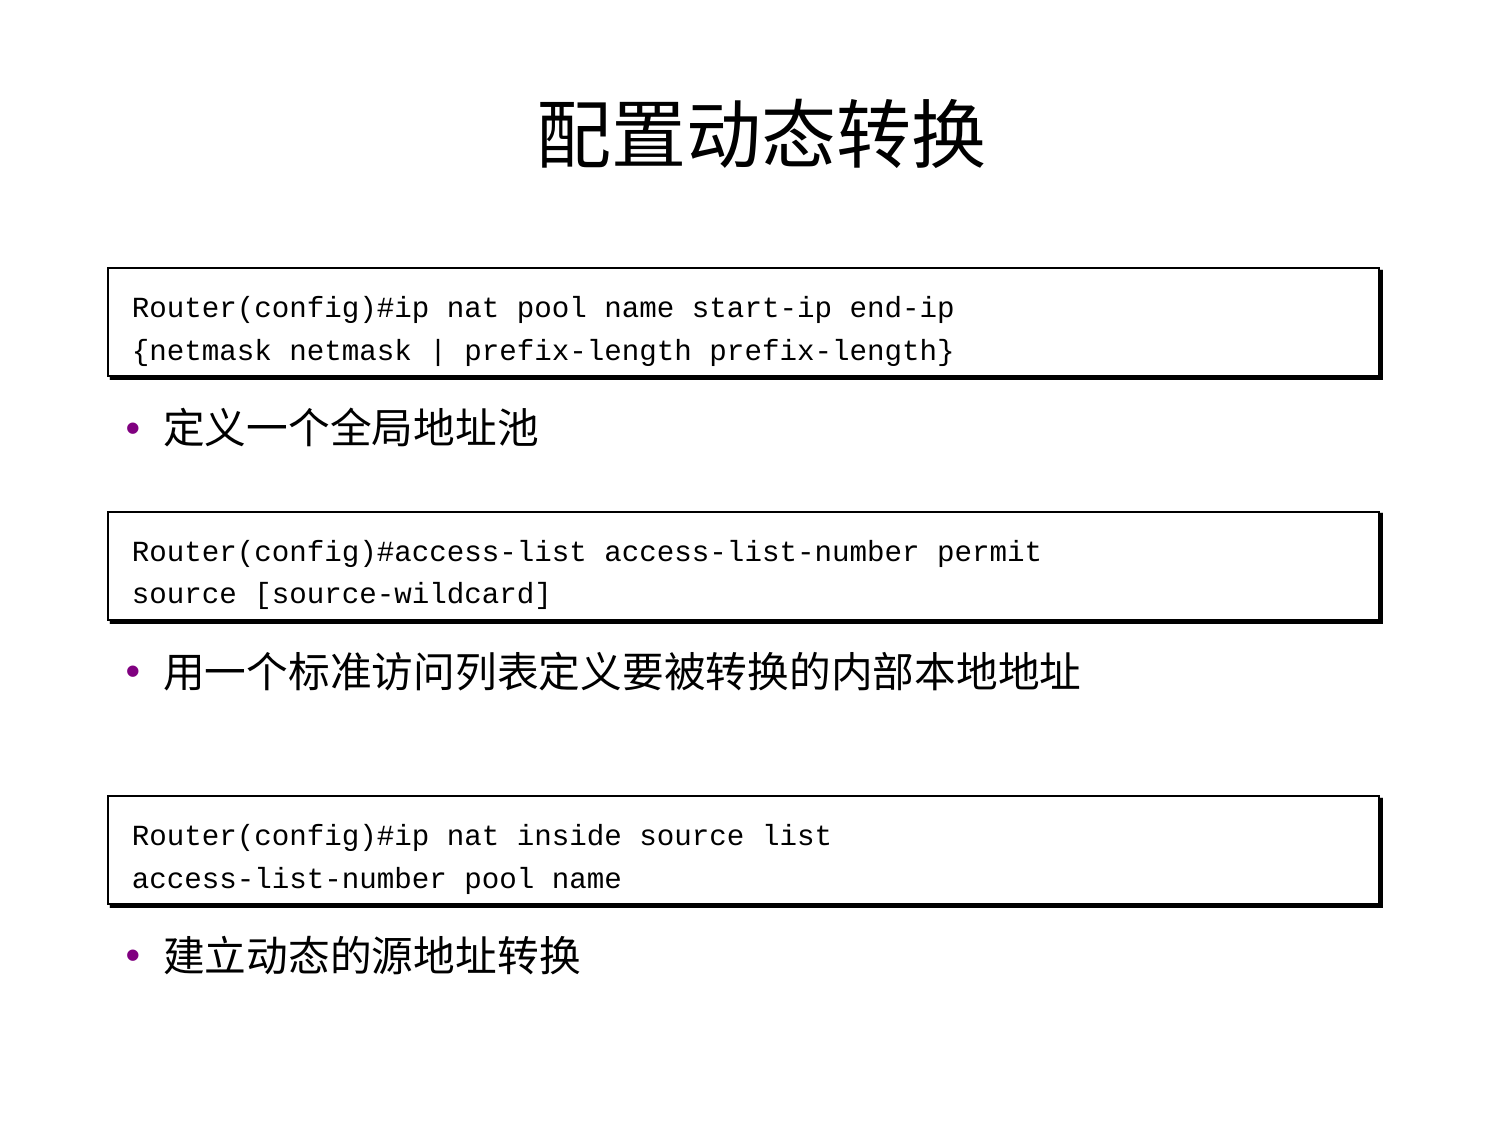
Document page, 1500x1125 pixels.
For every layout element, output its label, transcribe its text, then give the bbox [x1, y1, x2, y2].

title 配置动态转换 [136, 78, 1387, 187]
text_box 建立动态的源地址转换 [89, 924, 1434, 990]
text_box Router(config)#ip nat pool name start-ip end-ip {netmask netmask | prefix-length prefix-length} [127, 276, 1310, 392]
text_box [108, 511, 1379, 620]
text_box Router(config)#access-list access-list-number permit source [source-wildcard] [127, 519, 1310, 635]
text_box 定义一个全局地址池 [89, 396, 1434, 462]
text_box Router(config)#ip nat inside source list access-list-number pool name [127, 803, 1310, 919]
text_box 用一个标准访问列表定义要被转换的内部本地地址 [89, 640, 1434, 706]
text_box [108, 796, 1379, 905]
text_box [108, 268, 1379, 377]
